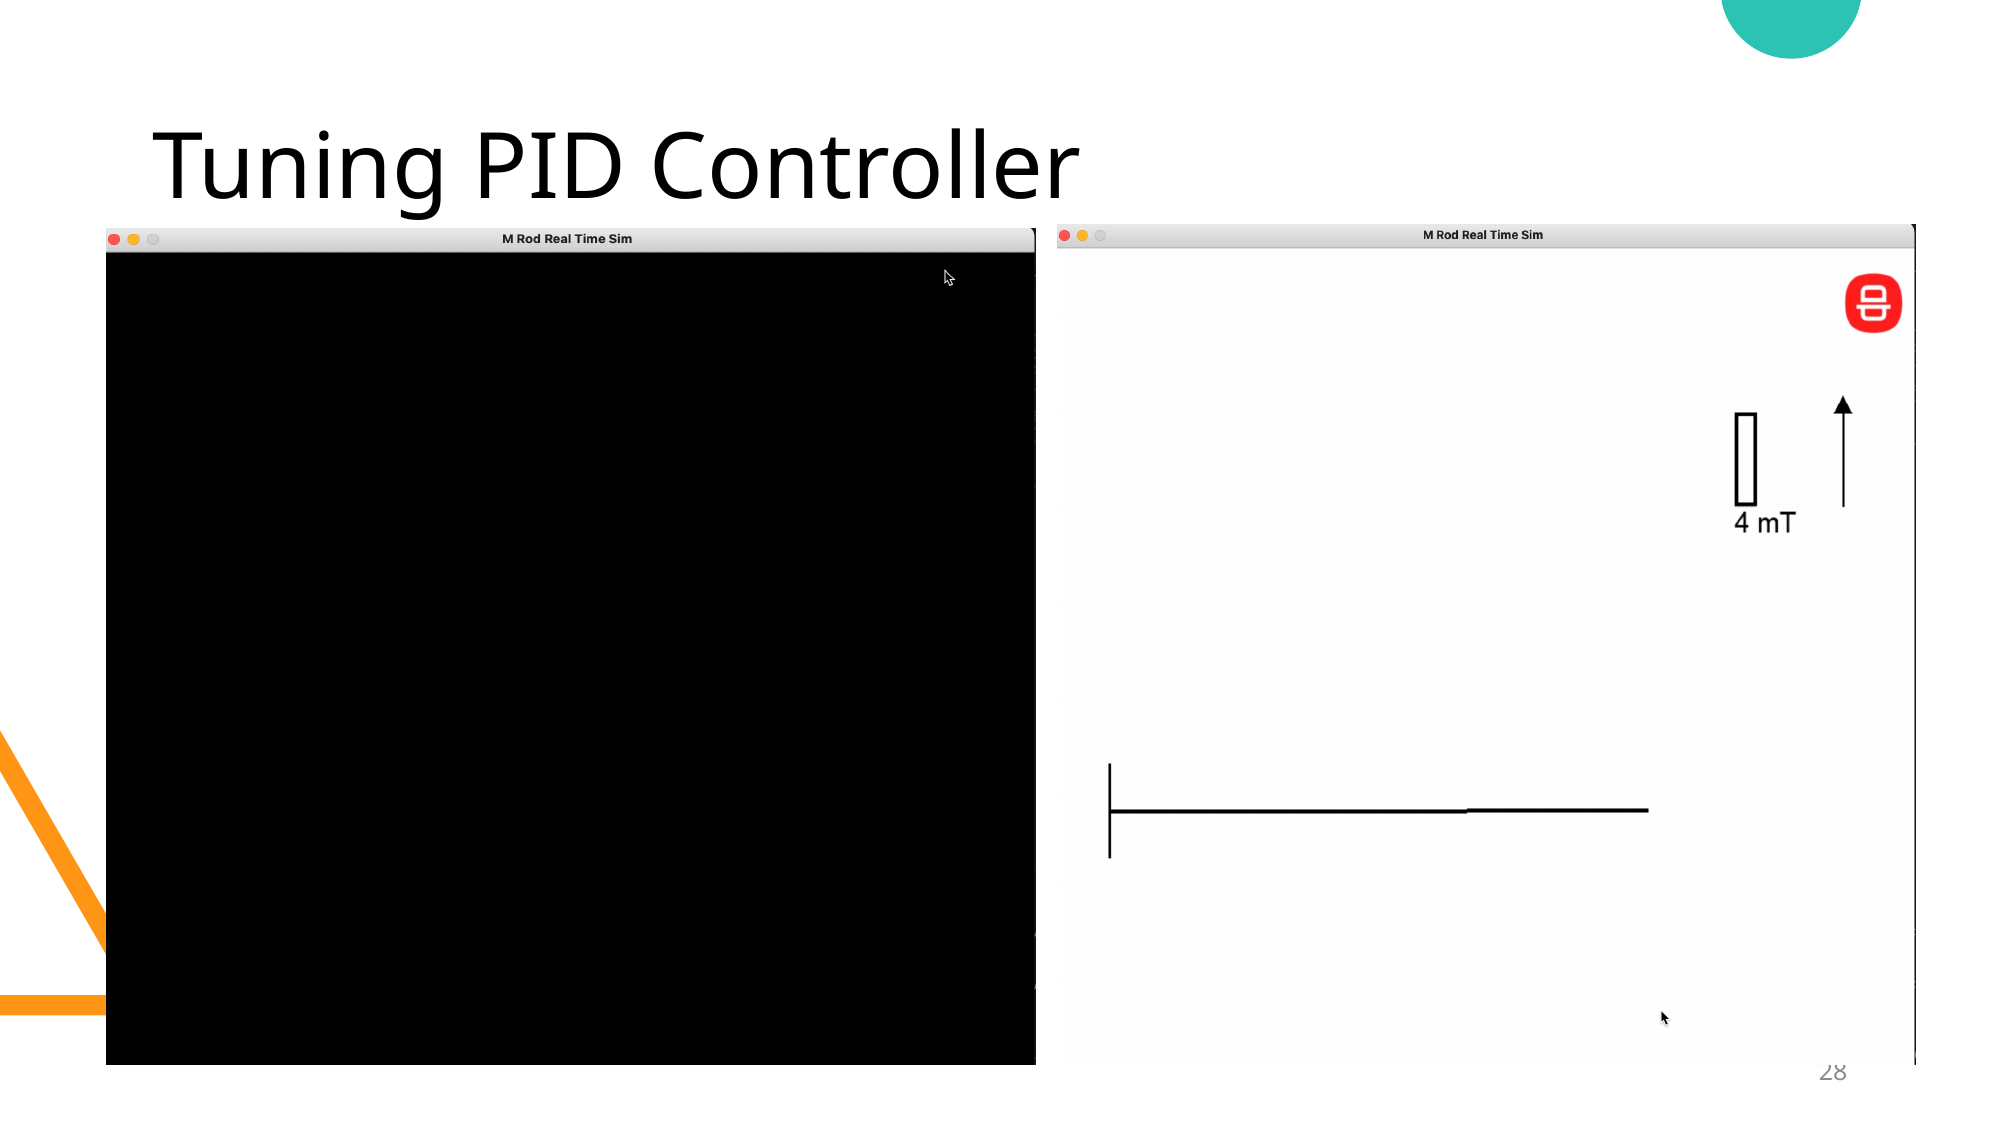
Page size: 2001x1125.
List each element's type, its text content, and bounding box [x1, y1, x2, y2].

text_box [105, 227, 1037, 1066]
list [1056, 224, 1917, 1065]
slide_number 28 [1412, 1065, 1863, 1103]
title Tuning PID Controller [137, 59, 1863, 278]
